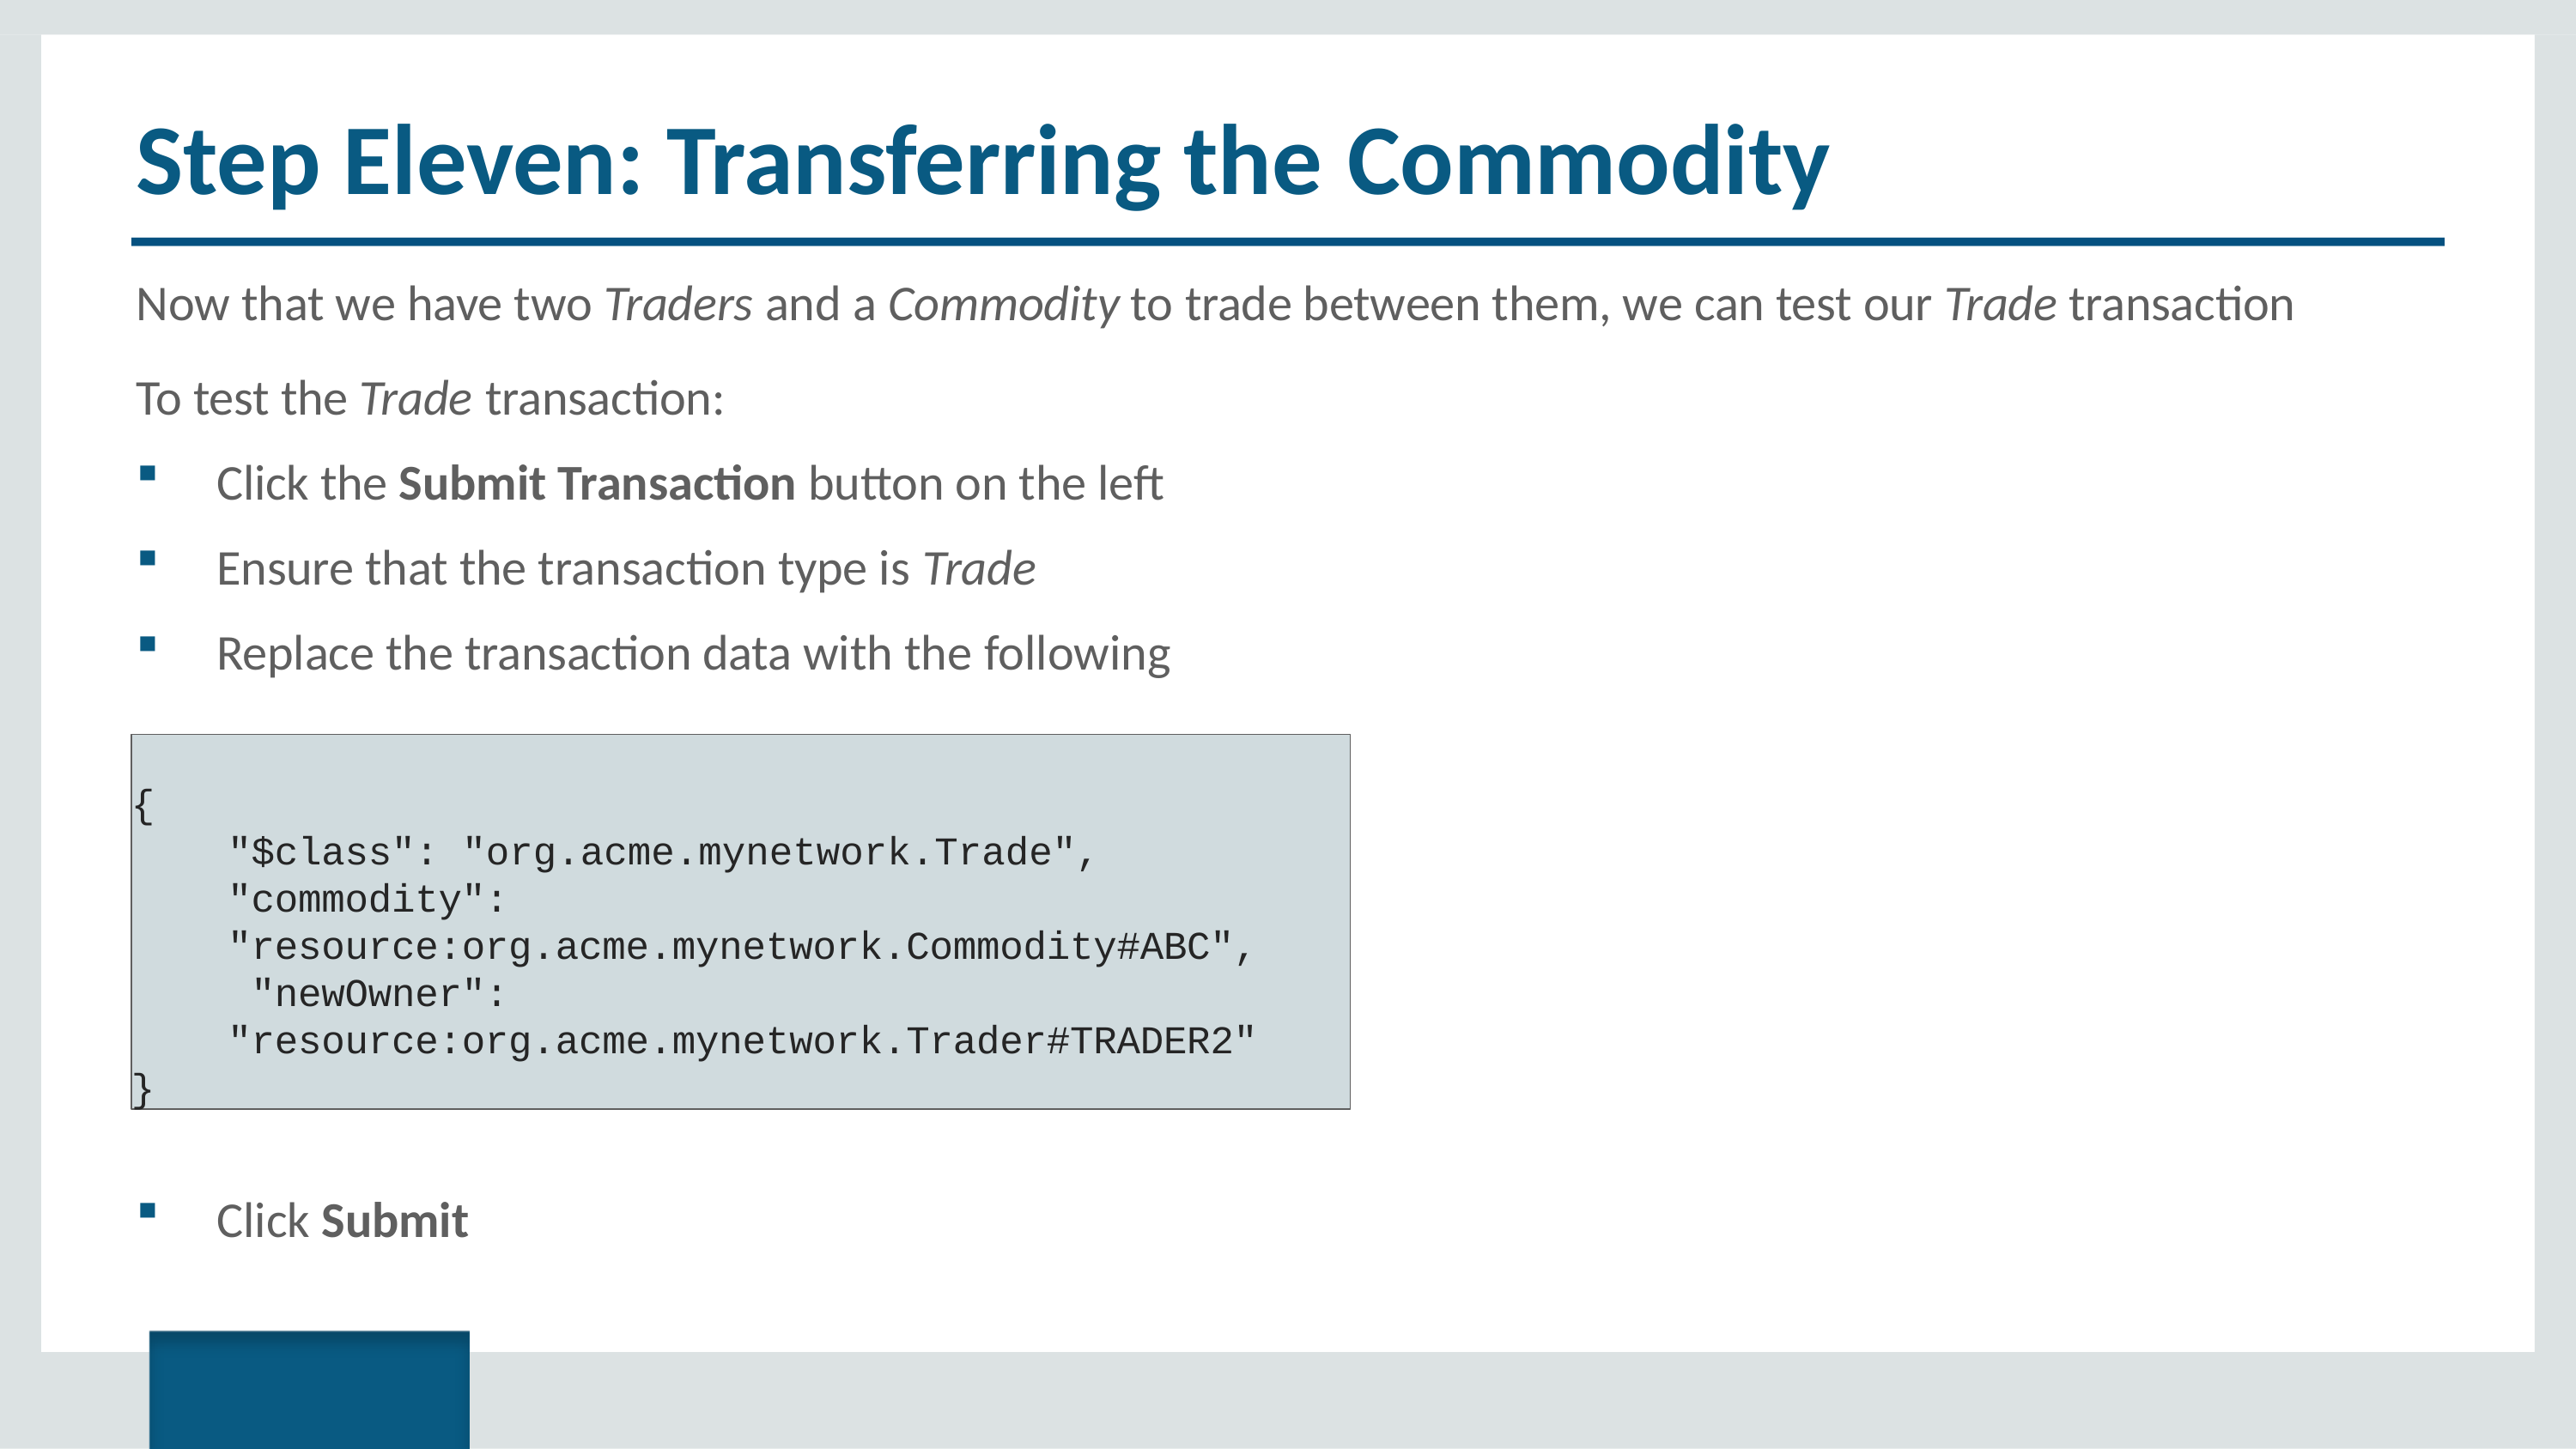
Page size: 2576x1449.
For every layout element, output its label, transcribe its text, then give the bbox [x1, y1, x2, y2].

picture [149, 1331, 470, 1449]
text_box [2332, 237, 2445, 246]
text_box { "$class": "org.acme.mynetwork.Trade", "commodity": "resource:org.acme.mynetwork.Commodity#ABC", "newOwner": "resource:org.acme.mynetwork.Trader#TRADER2" } [131, 734, 1351, 1110]
text_box Click Submit [132, 1183, 475, 1247]
text_box Now that we have two Traders and a Commodity to trade between them, we can test our Trade transaction To test the Trade transaction: Click the Submit Transaction button on the left Ensure that the transaction type is Trade Replace the transaction data with the following [132, 233, 2332, 681]
title Step Eleven: Transferring the Commodity [132, 91, 1851, 233]
